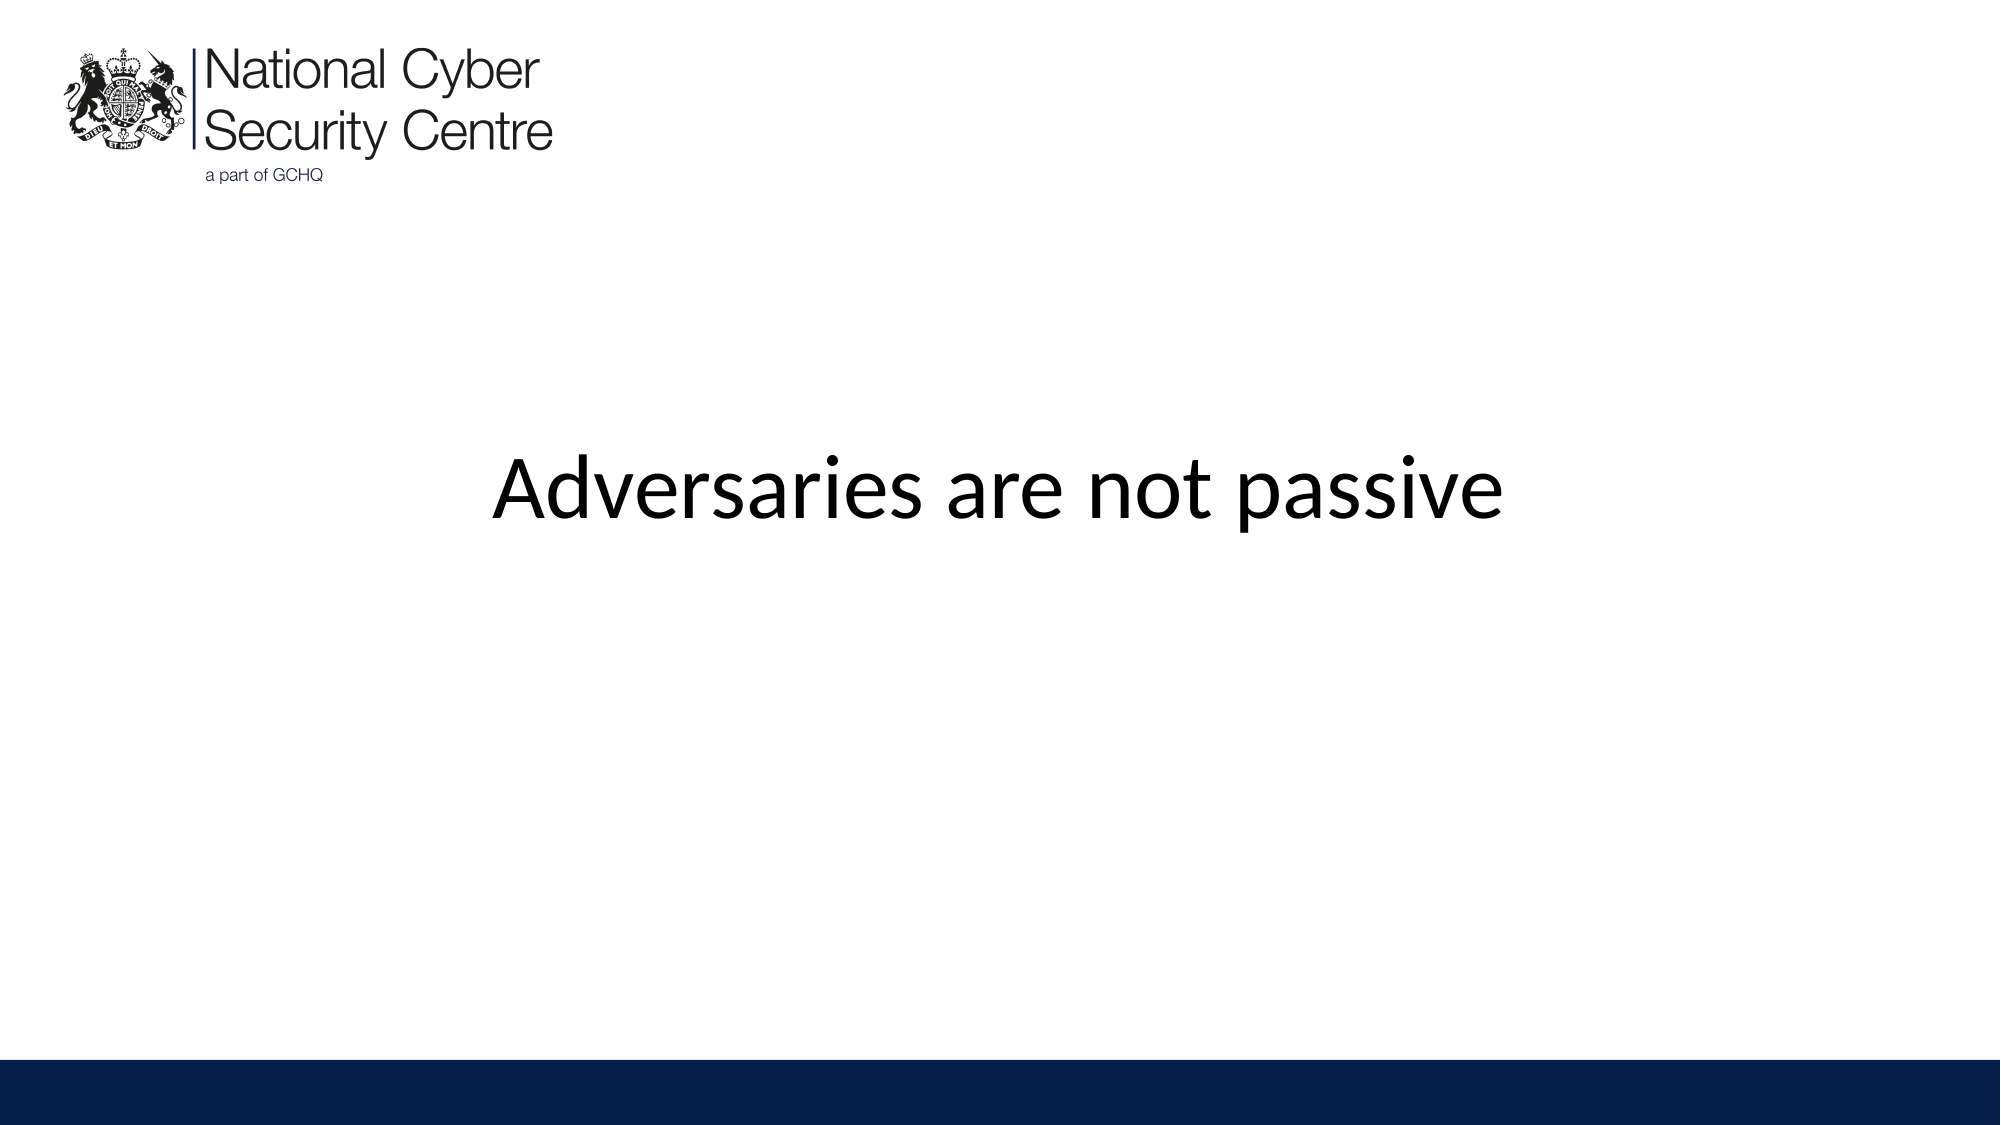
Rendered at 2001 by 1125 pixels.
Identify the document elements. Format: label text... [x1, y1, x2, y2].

picture [27, 3, 589, 229]
list Adversaries are not passive [47, 343, 1952, 1029]
